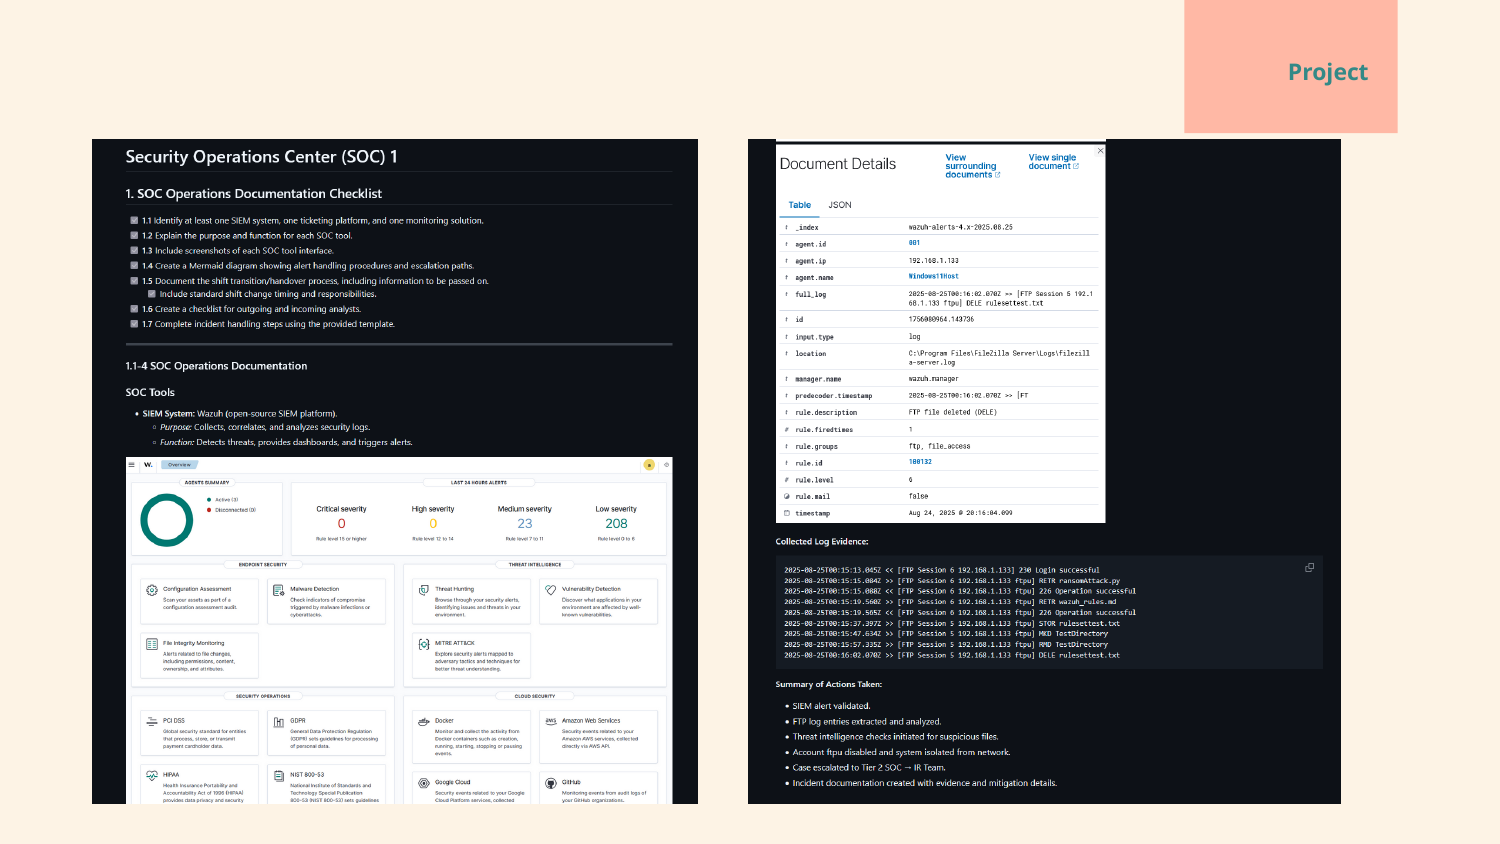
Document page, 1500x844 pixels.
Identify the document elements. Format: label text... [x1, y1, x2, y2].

picture [92, 139, 698, 805]
title Project [913, 21, 1384, 101]
picture [748, 139, 1341, 805]
